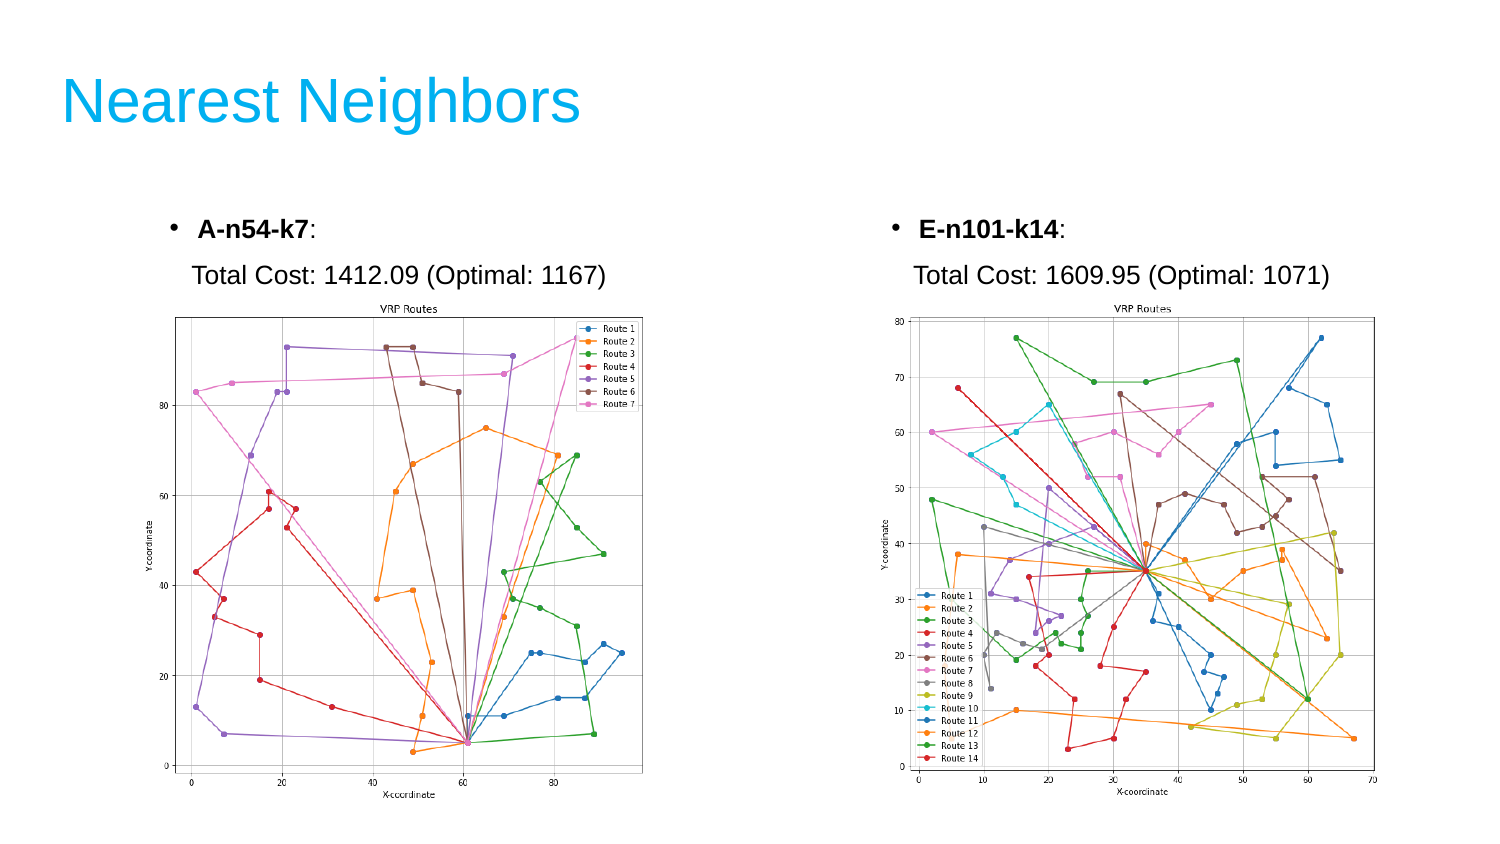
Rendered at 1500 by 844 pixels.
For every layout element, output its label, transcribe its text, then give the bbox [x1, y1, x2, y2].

text_box E-n101-k14: Total Cost: 1609.95 (Optimal: 1071) [876, 188, 1383, 298]
picture [876, 298, 1383, 801]
list A-n54-k7: Total Cost: 1412.09 (Optimal: 1167) [154, 188, 634, 298]
title Nearest Neighbors [46, 47, 668, 158]
picture [140, 298, 648, 804]
